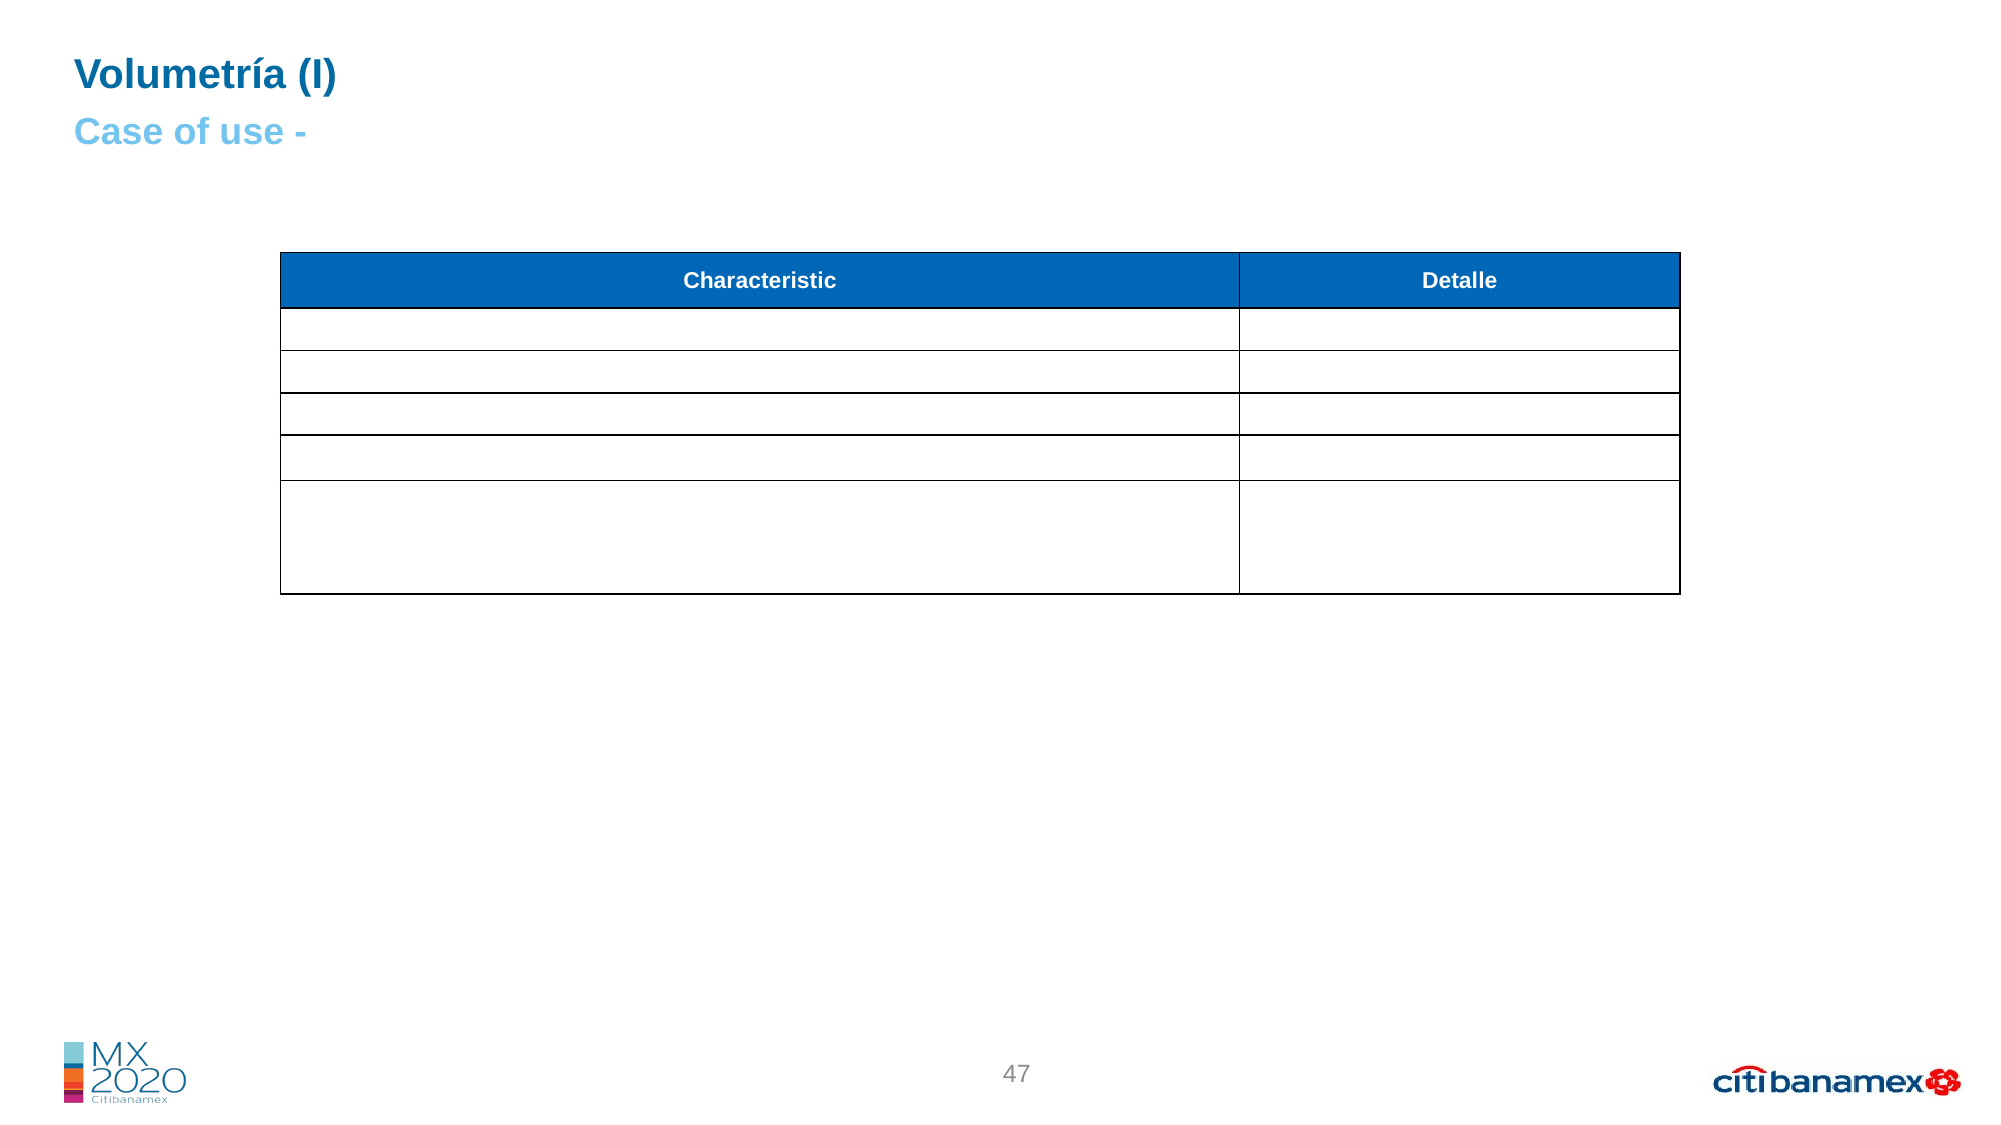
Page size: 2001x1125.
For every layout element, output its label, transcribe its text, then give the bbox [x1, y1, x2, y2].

picture [131, 1042, 144, 1050]
table_cell [1240, 351, 1679, 392]
text_box Volumetría (I) [66, 38, 1311, 104]
table_cell [1240, 394, 1679, 434]
table_cell [1240, 481, 1679, 593]
table_cell [281, 481, 1239, 593]
table_cell [281, 394, 1239, 434]
table_cell [1240, 309, 1679, 350]
table_cell [281, 309, 1239, 350]
table_header Characteristic [281, 253, 1239, 307]
picture [64, 1042, 186, 1103]
table_cell [1240, 436, 1679, 480]
picture [1707, 1063, 1964, 1097]
table_cell [281, 351, 1239, 392]
text_box Case of use - [66, 100, 942, 160]
table_header Detalle [1240, 253, 1679, 307]
table_cell [281, 436, 1239, 480]
picture [97, 1042, 117, 1060]
